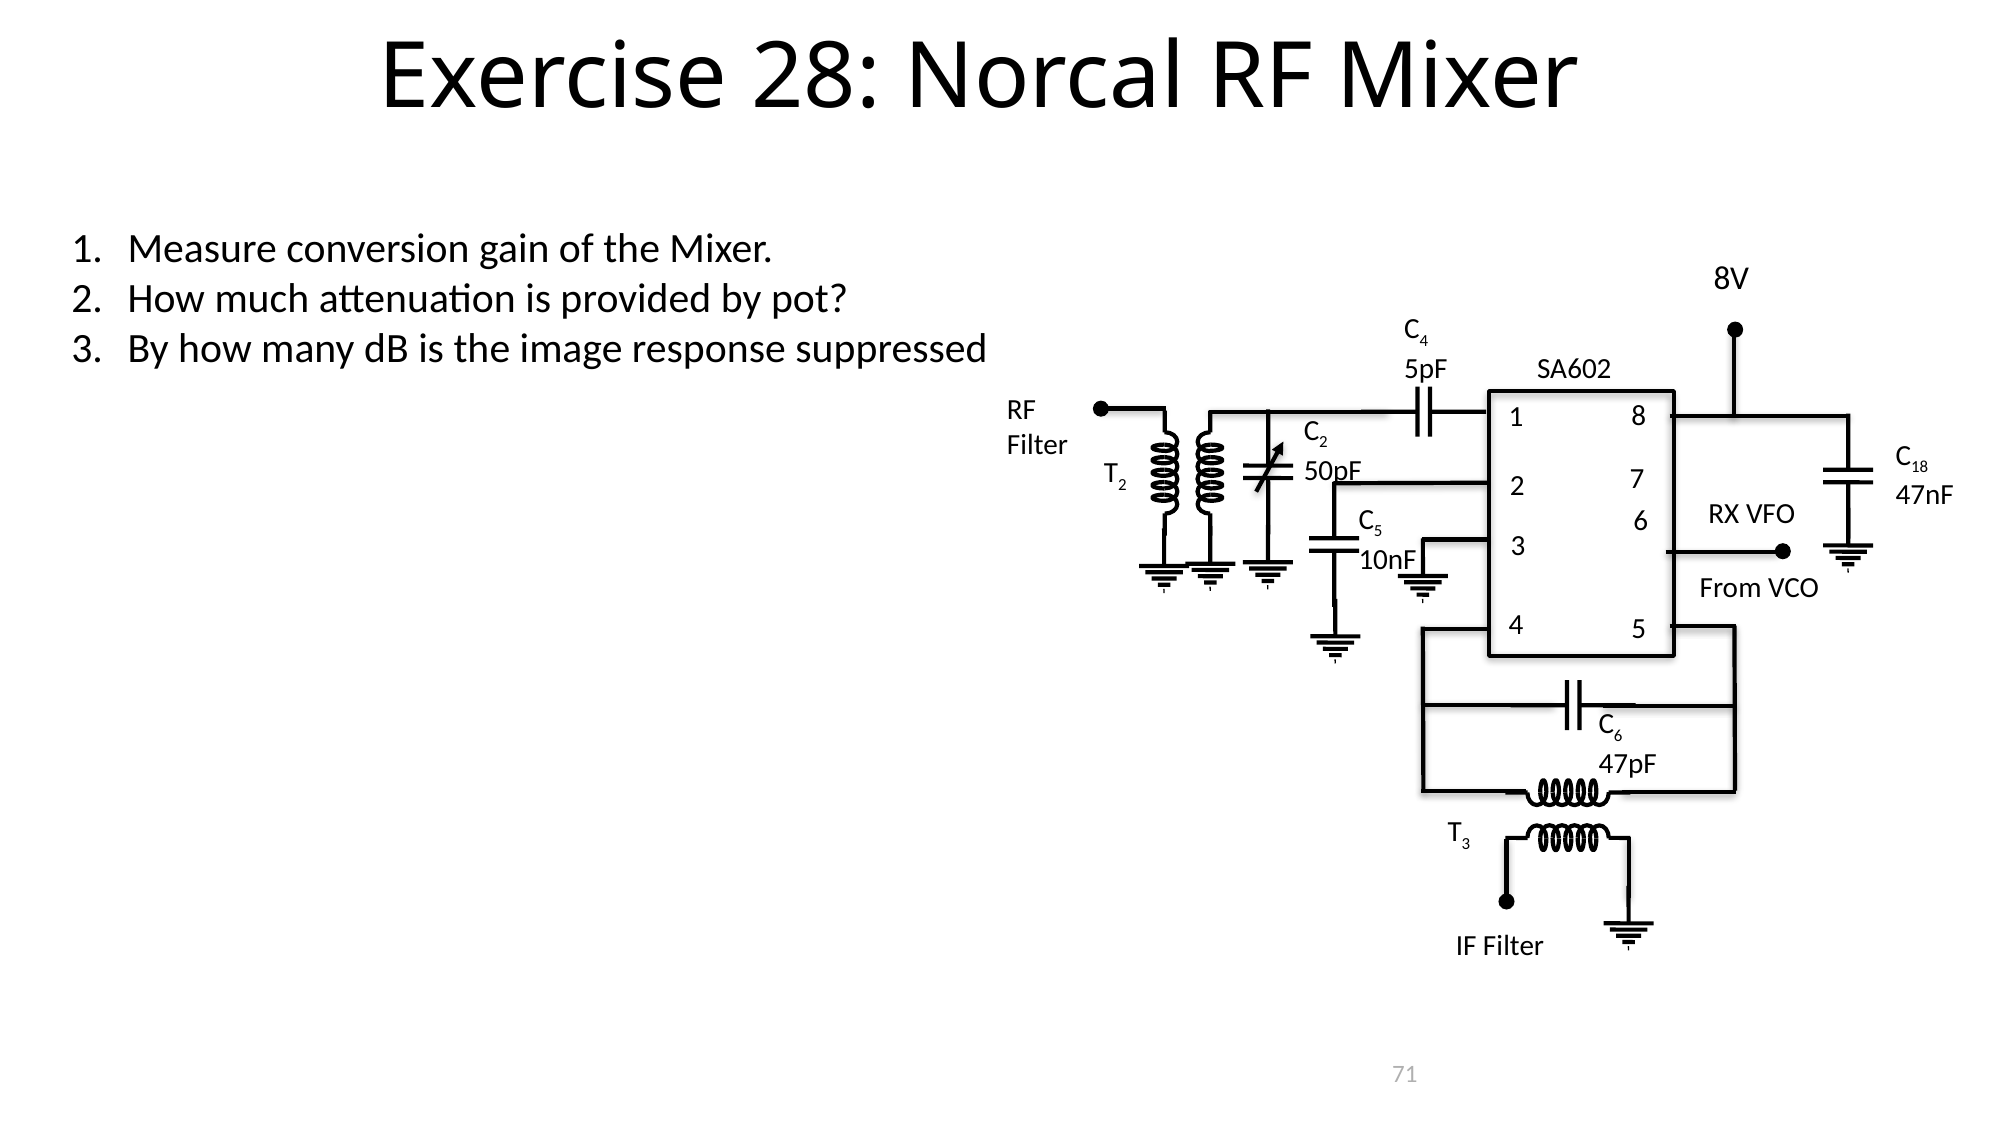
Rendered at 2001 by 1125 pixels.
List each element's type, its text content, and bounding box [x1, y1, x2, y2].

slide_number 71 [1074, 970, 1425, 1125]
text_box Measure conversion gain of the Mixer. How much attenuation is provided by pot? By how many dB is the image response suppressed [63, 213, 1000, 1005]
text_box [999, 249, 2000, 970]
text_box Exercise 28: Norcal RF Mixer [31, 16, 1929, 127]
